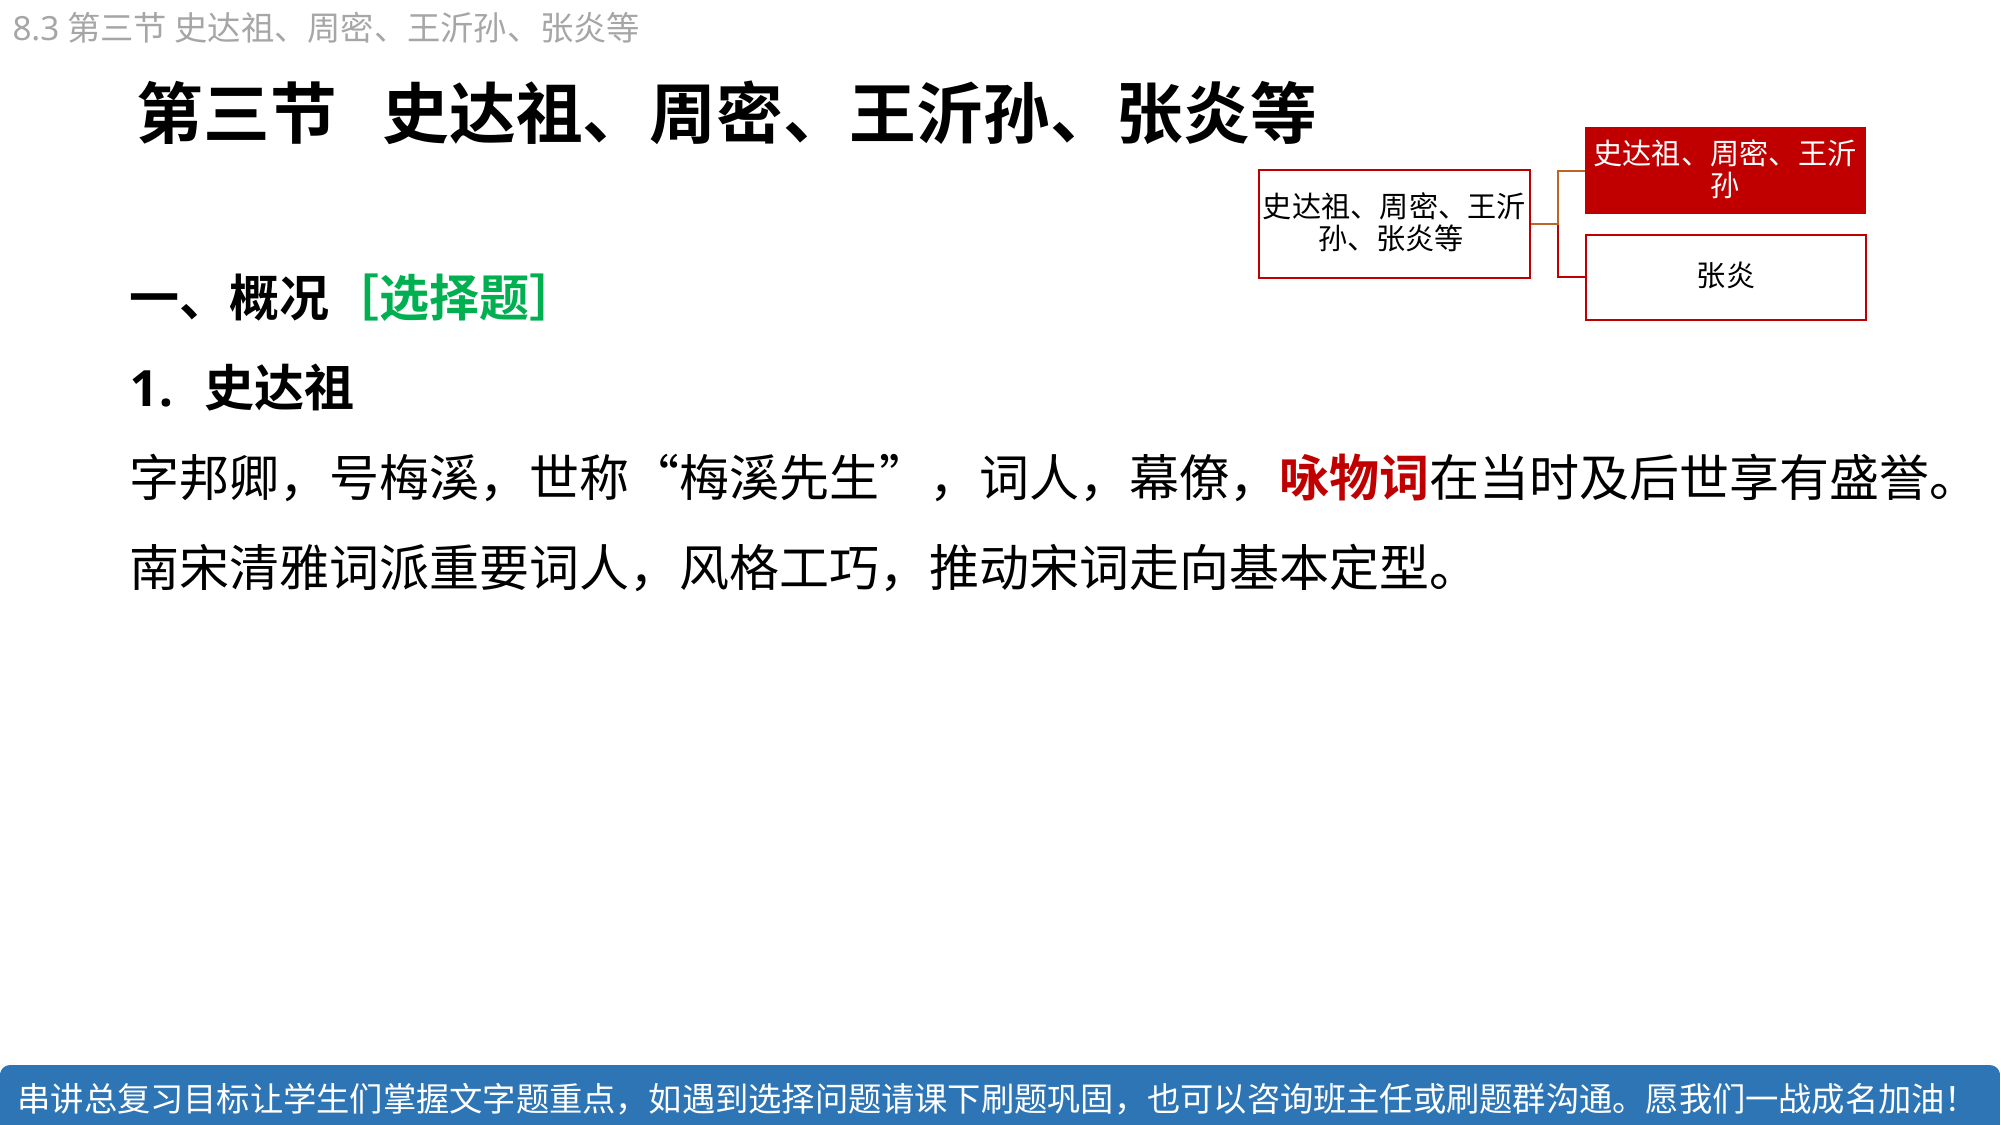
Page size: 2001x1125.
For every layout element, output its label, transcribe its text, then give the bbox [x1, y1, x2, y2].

text_box 第三节 史达祖、周密、王沂孙、张炎等 [121, 64, 1085, 160]
text_box 一、概况［选择题］ 史达祖 字邦卿，号梅溪，世称“梅溪先生”，词人，幕僚，咏物词在当时及后世享有盛誉。 南宋清雅词派重要词人，风格工巧，推动宋词走向基本定型。 [114, 229, 2000, 604]
text_box 8.3第三节 史达祖、周密、王沂孙、张炎等 [0, 0, 656, 55]
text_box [1085, 0, 2000, 449]
